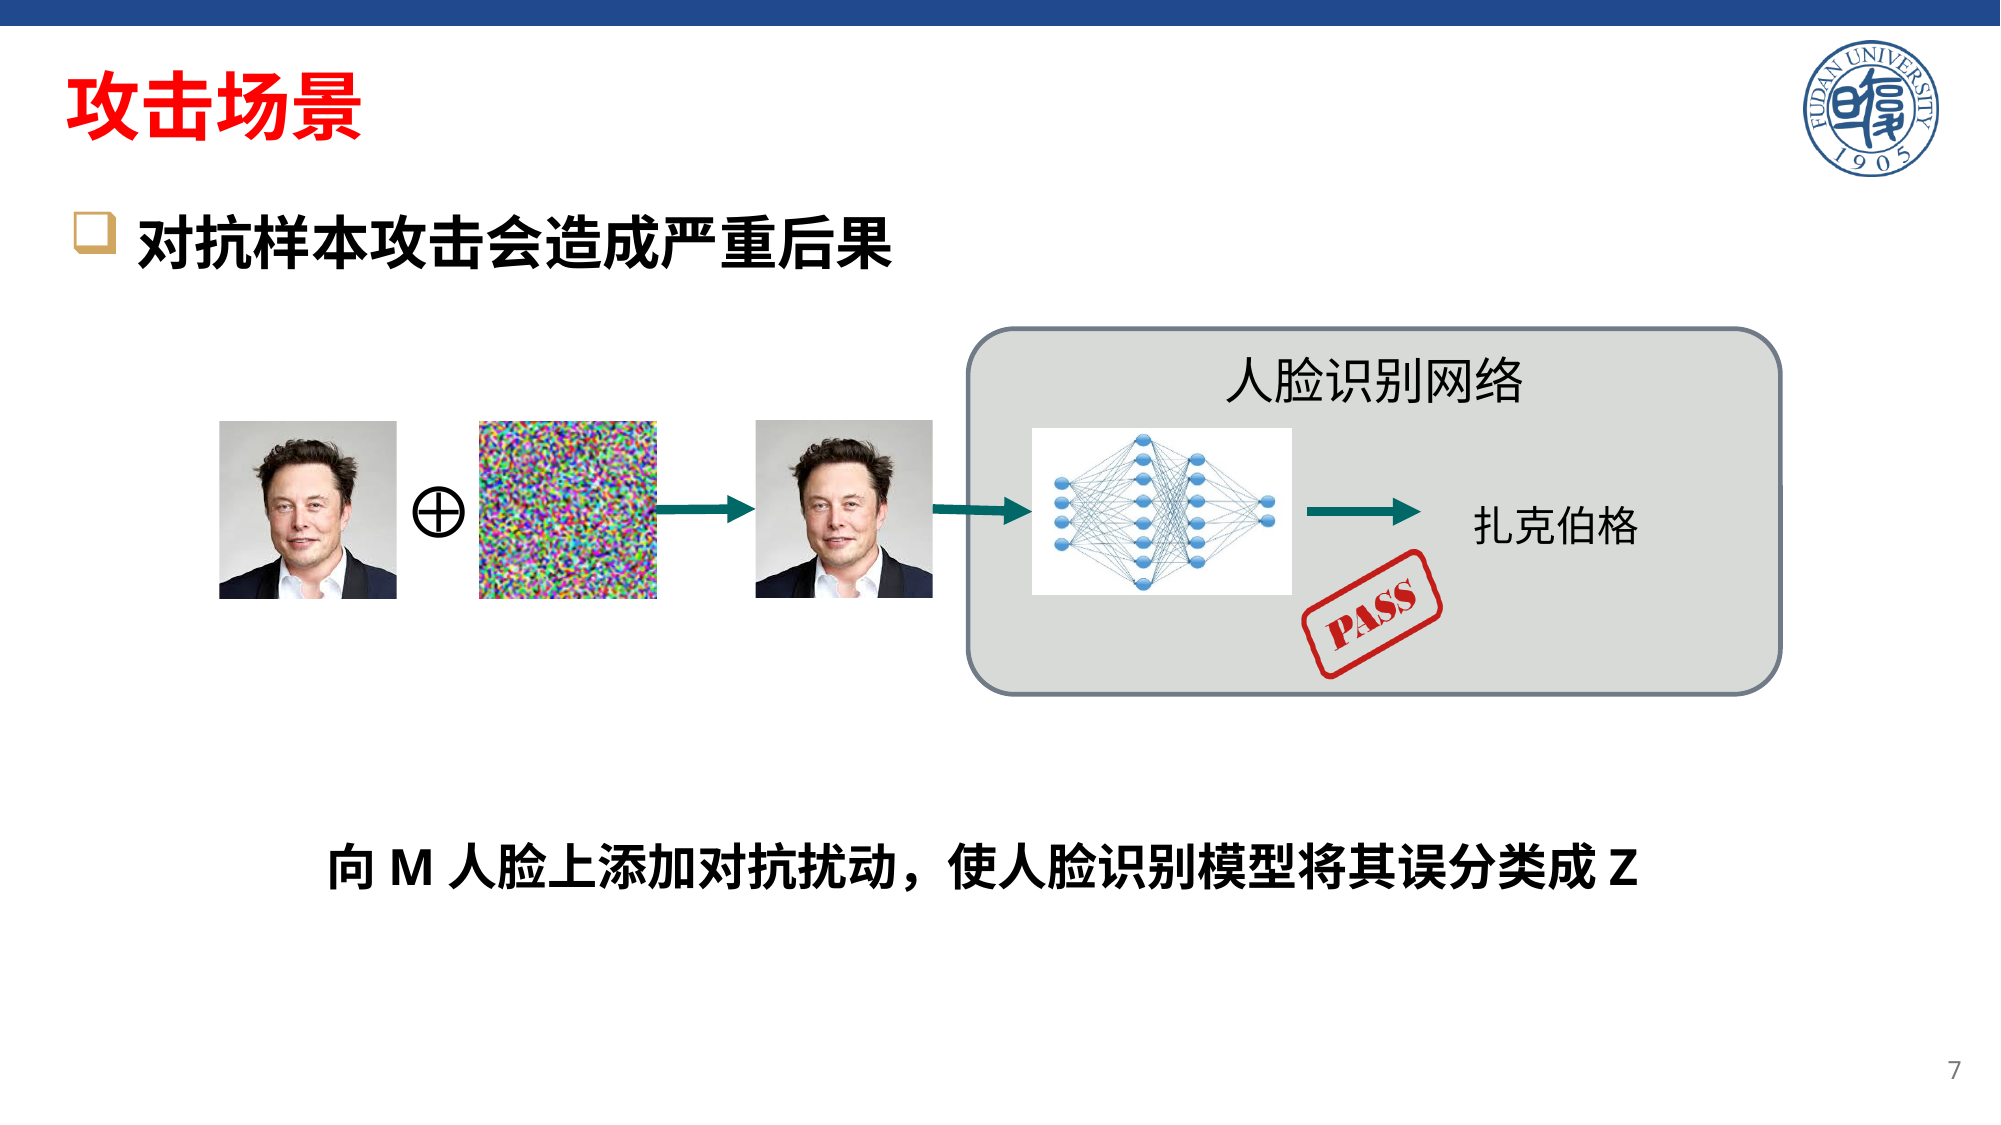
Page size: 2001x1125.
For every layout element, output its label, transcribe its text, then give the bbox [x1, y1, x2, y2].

title 攻击场景 [50, 37, 1799, 173]
picture [1803, 40, 1939, 177]
list 对抗样本攻击会造成严重后果 [54, 184, 1954, 317]
text_box 向M人脸上添加对抗扰动，使人脸识别模型将其误分类成Z [261, 798, 1703, 904]
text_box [219, 328, 1781, 695]
